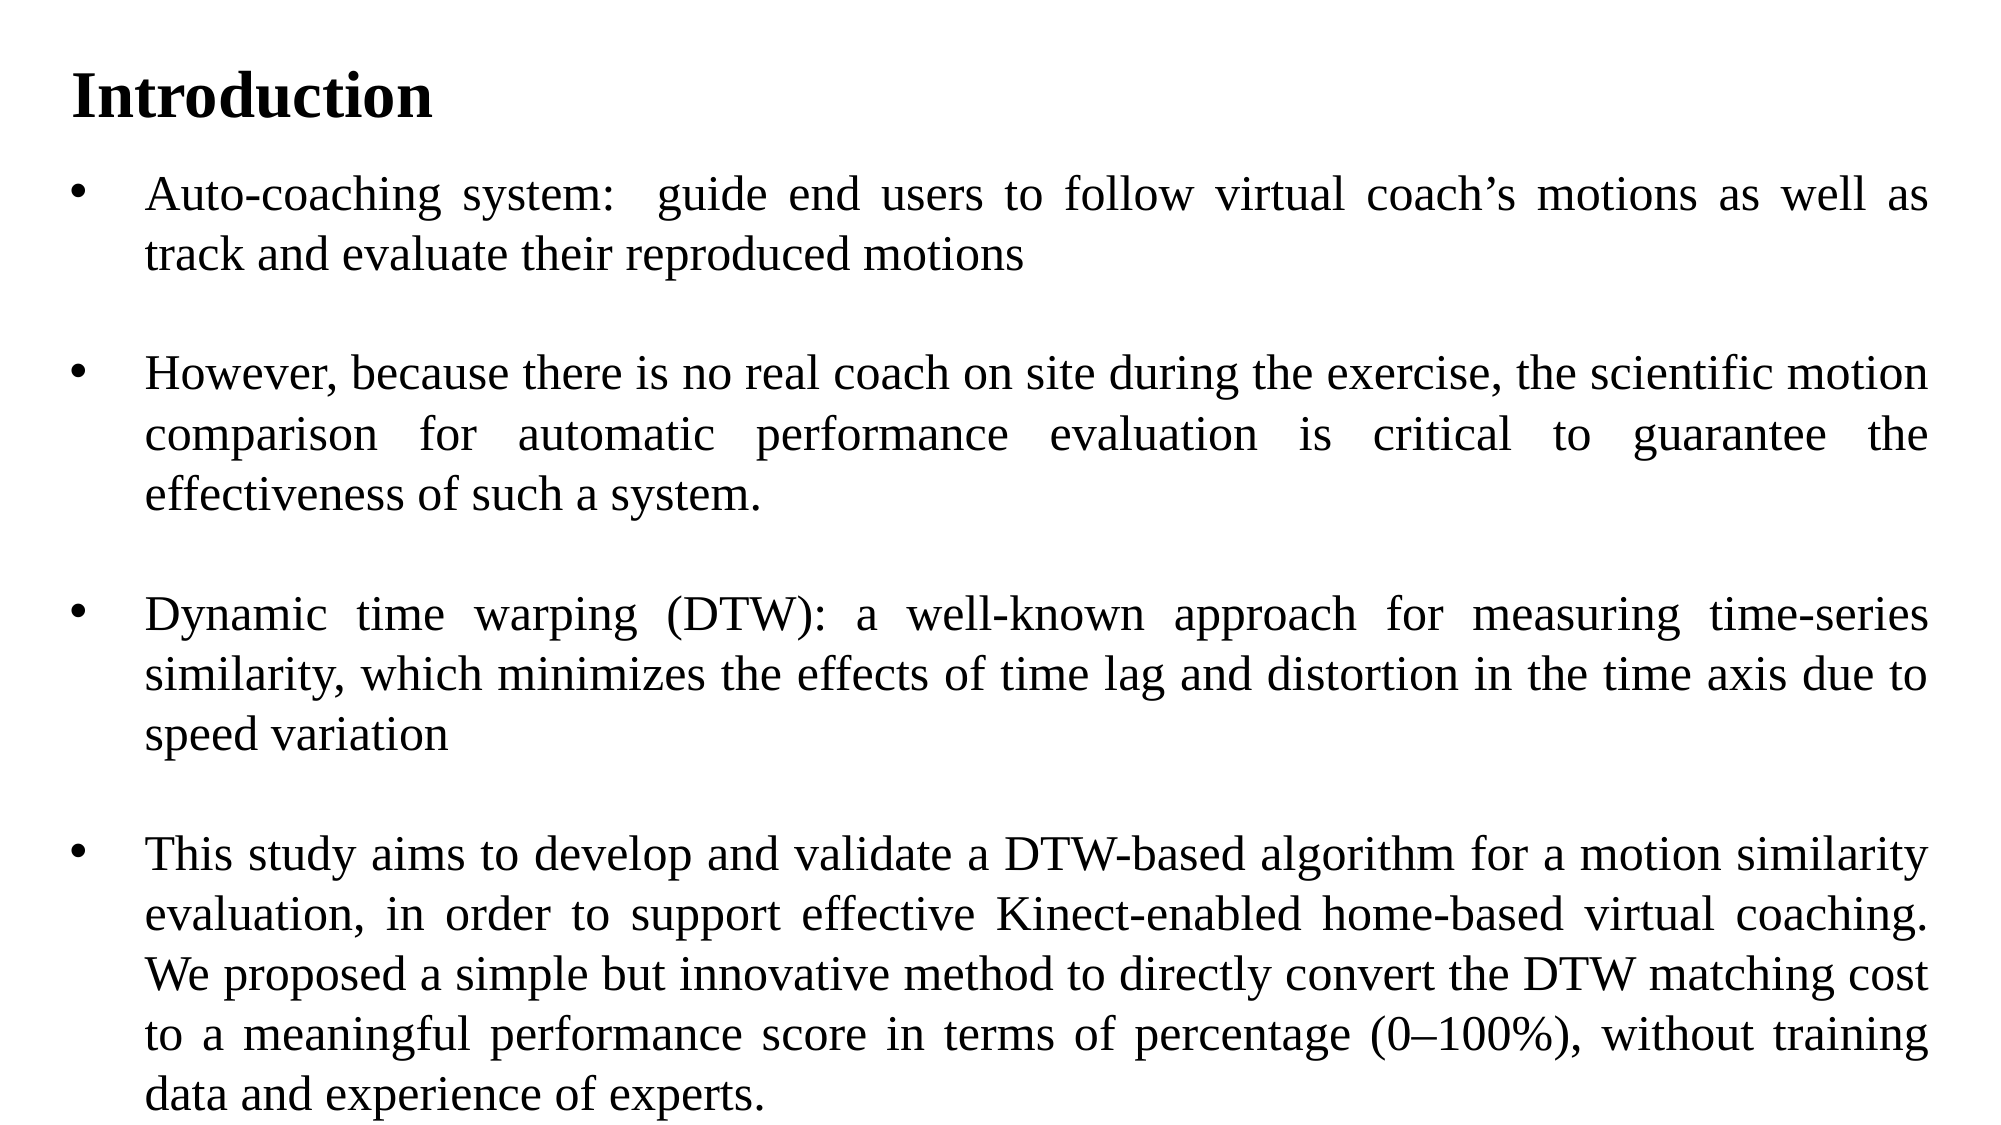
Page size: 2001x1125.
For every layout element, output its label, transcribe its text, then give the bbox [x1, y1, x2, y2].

text_box Introduction [56, 43, 449, 138]
text_box Auto-coaching system: guide end users to follow virtual coach’s motions as well as track and evaluate their reproduced motions However, because there is no real coach on site during the exercise, the scientific motion comparison for automatic performance evaluation is critical to guarantee the effectiveness of such a system. Dynamic time warping (DTW): a well-known approach for measuring time-series similarity, which minimizes the effects of time lag and distortion in the time axis due to speed variation This study aims to develop and validate a DTW-based algorithm for a motion similarity evaluation, in order to support effective Kinect-enabled home-based virtual coaching. We proposed a simple but innovative method to directly convert the DTW matching cost to a meaningful performance score in terms of percentage (0–100%), without training data and experience of experts. [54, 152, 1946, 1125]
